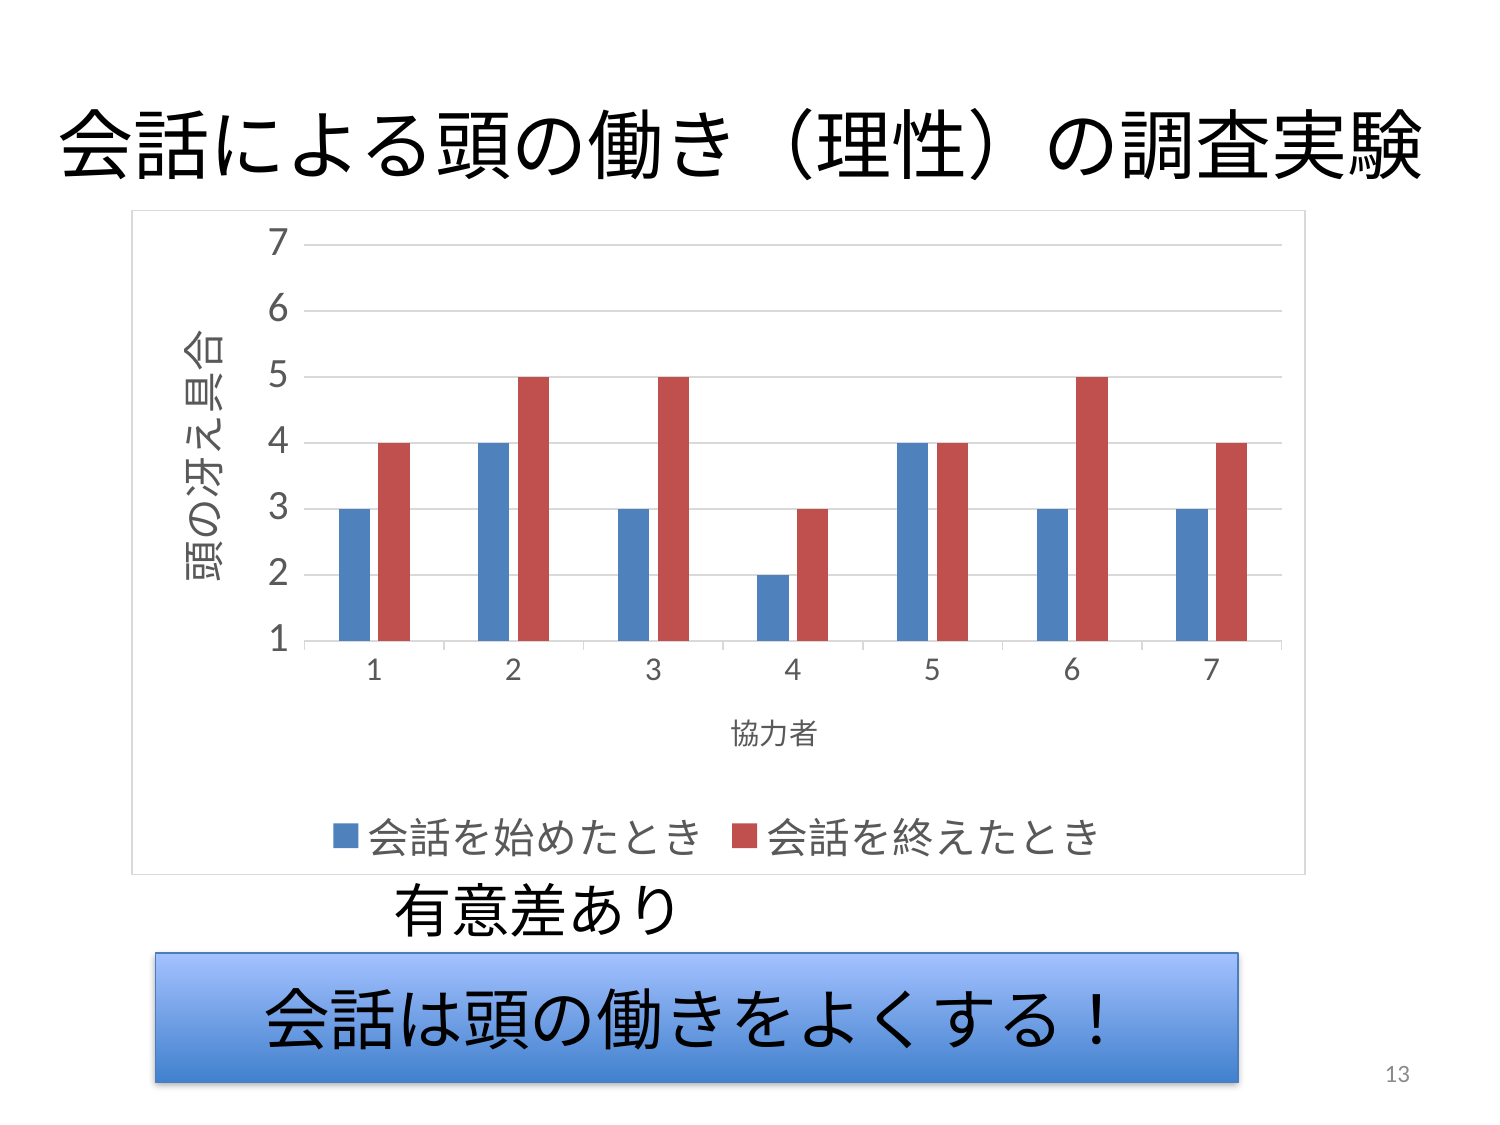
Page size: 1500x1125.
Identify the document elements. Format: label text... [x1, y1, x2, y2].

text_box 会話は頭の働きをよくする！ [155, 952, 1239, 1083]
slide_number 13 [1074, 1042, 1425, 1103]
text_box 有意差あり（P=0.002<0.1） [378, 884, 1112, 951]
chart [130, 209, 1307, 876]
title 会話による頭の働き（理性）の調査実験 [36, 49, 1444, 237]
